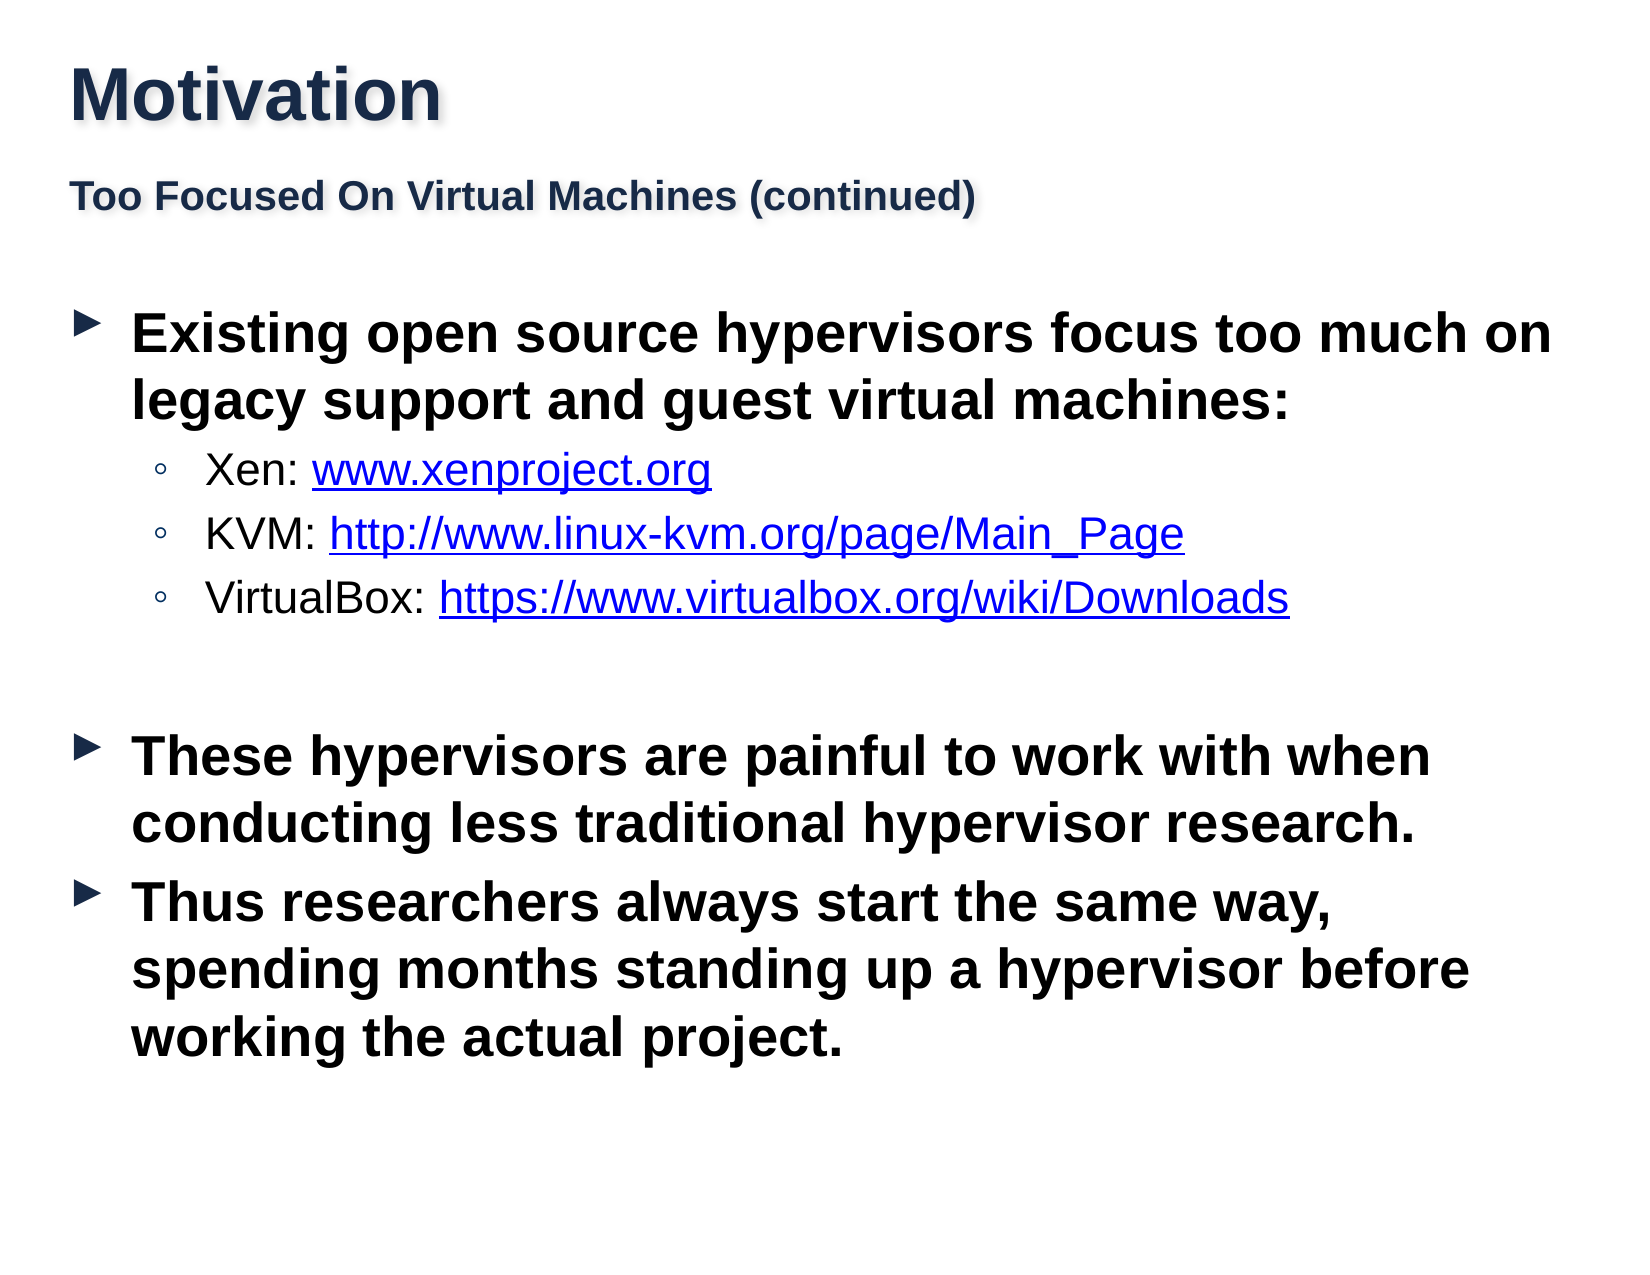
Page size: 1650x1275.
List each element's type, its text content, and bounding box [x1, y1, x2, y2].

list Too Focused On Virtual Machines (continued) [52, 137, 1188, 251]
list Motivation [52, 34, 1188, 137]
list Existing open source hypervisors focus too much on legacy support and guest virtual machines: Xen: www.xenproject.org KVM: http://www.linux-kvm.org/page/Main_Page VirtualBox: https://www.virtualbox.org/wiki/Downloads These hypervisors are painful to work with when conducting less traditional hypervisor research. Thus researchers always start the same way, spending months standing up a hypervisor before working the actual project. [52, 287, 1598, 1175]
